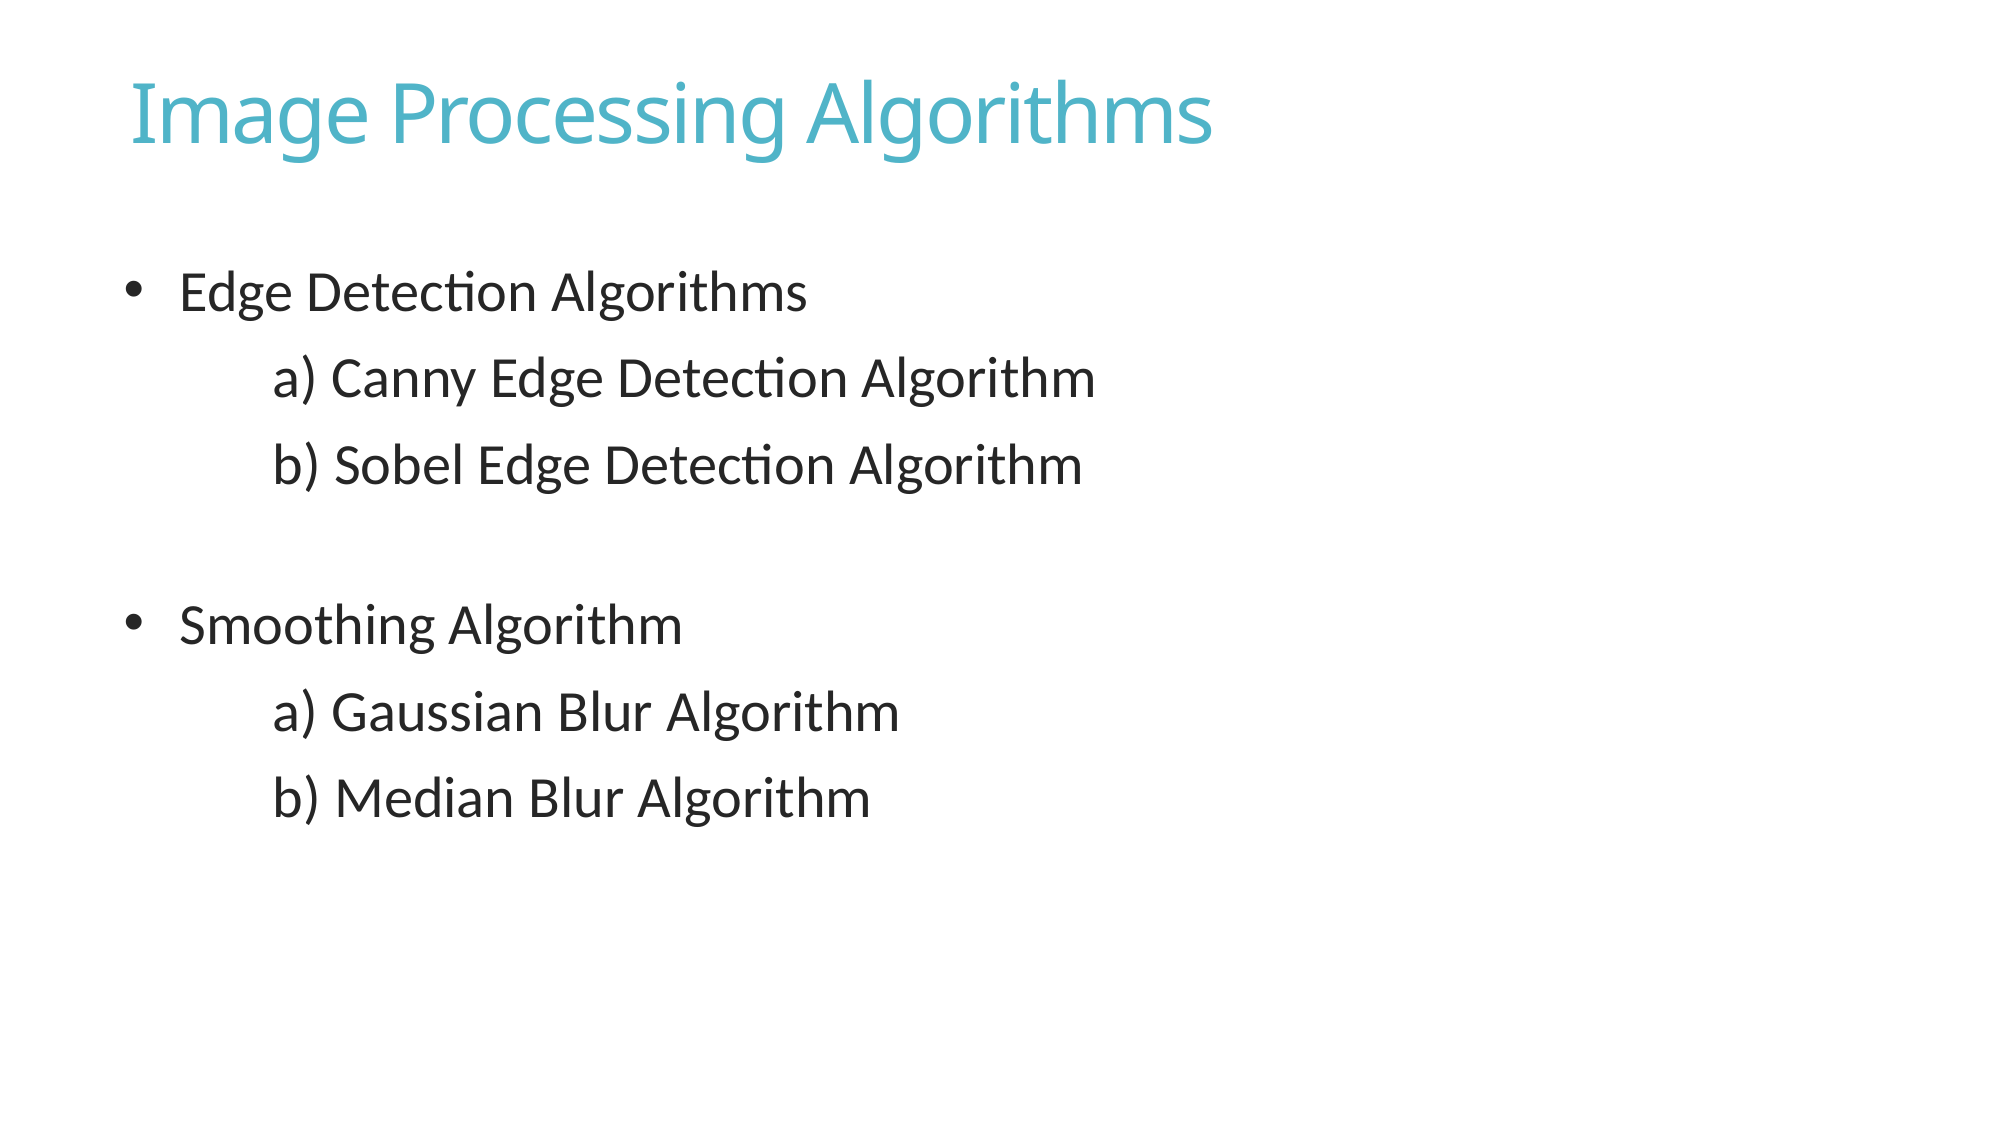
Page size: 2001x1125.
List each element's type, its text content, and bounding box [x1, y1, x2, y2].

text_box Image Processing Algorithms [115, 32, 1885, 203]
list Edge Detection Algorithms a) Canny Edge Detection Algorithm b) Sobel Edge Detection Algorithm Smoothing Algorithm a) Gaussian Blur Algorithm b) Median Blur Algorithm [107, 256, 1872, 1069]
